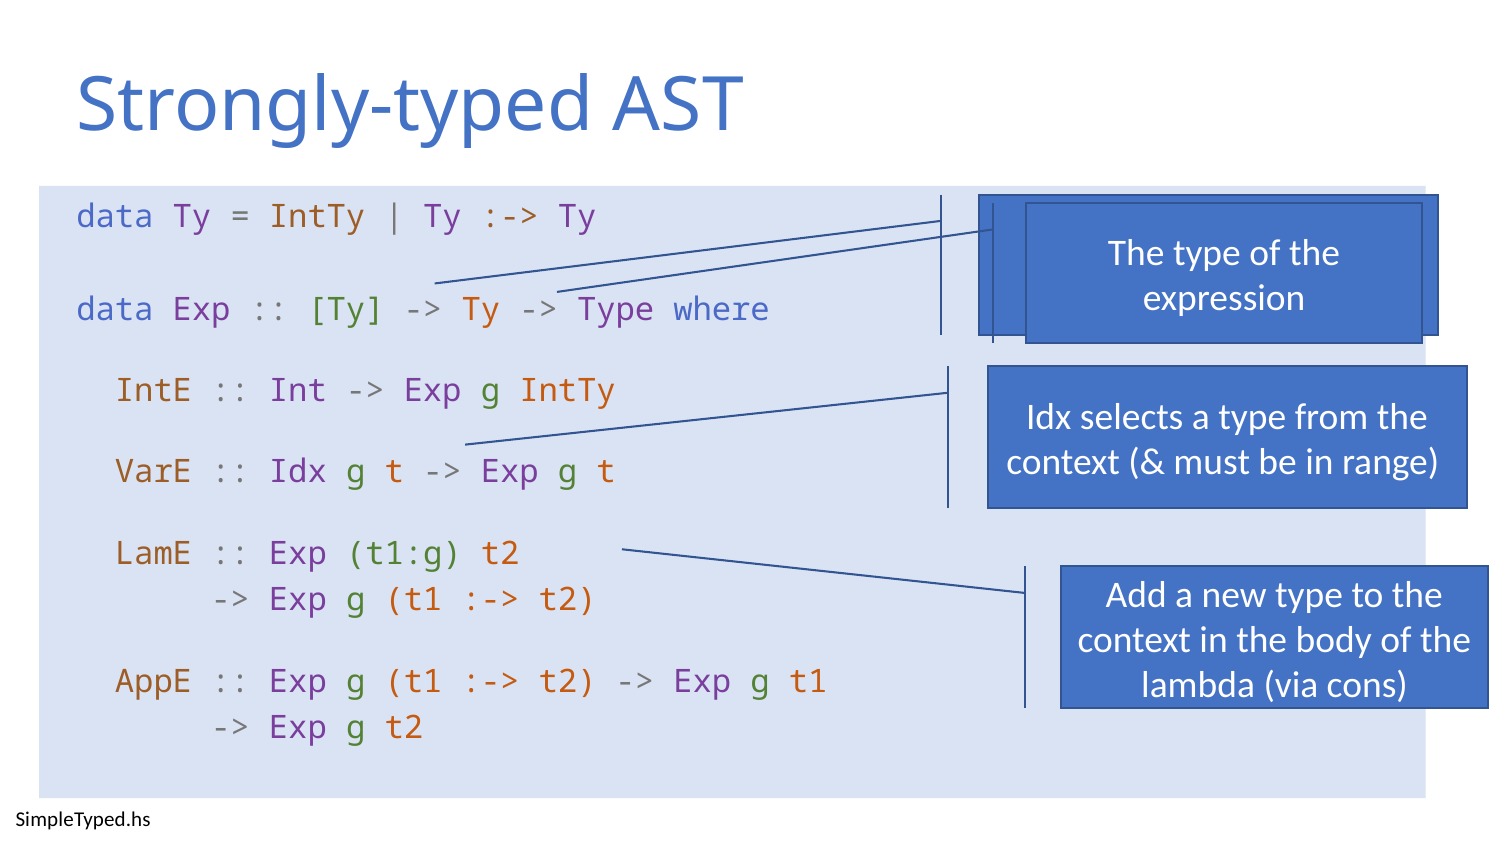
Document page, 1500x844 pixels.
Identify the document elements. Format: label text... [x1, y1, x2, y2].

list data Ty = IntTy | Ty :-> Ty data Exp :: [Ty] -> Ty -> Type where IntE :: Int -> Exp g IntTy VarE :: Idx g t -> Exp g t LamE :: Exp (t1:g) t2 -> Exp g (t1 :-> t2) AppE :: Exp g (t1 :-> t2) -> Exp g t1 -> Exp g t2 [61, 191, 1466, 760]
text_box The type of the expression [1025, 202, 1423, 344]
text_box Idx selects a type from the context (& must be in range) [987, 365, 1468, 509]
text_box The "typing context" index in list is type of bound variable [978, 194, 1439, 336]
text_box [38, 185, 1427, 799]
text_box Idx selects a type from the context (& must be in range) [465, 366, 949, 508]
title Strongly-typed AST [61, 39, 1356, 174]
text_box The "typing context" index in list is type of bound variable [434, 194, 942, 285]
text_box SimpleTyped.hs [0, 798, 166, 839]
text_box Add a new type to the context in the body of the lambda (via cons) [621, 548, 1026, 708]
text_box Add a new type to the context in the body of the lambda (via cons) [1060, 565, 1489, 709]
text_box The type of the expression [556, 203, 994, 343]
